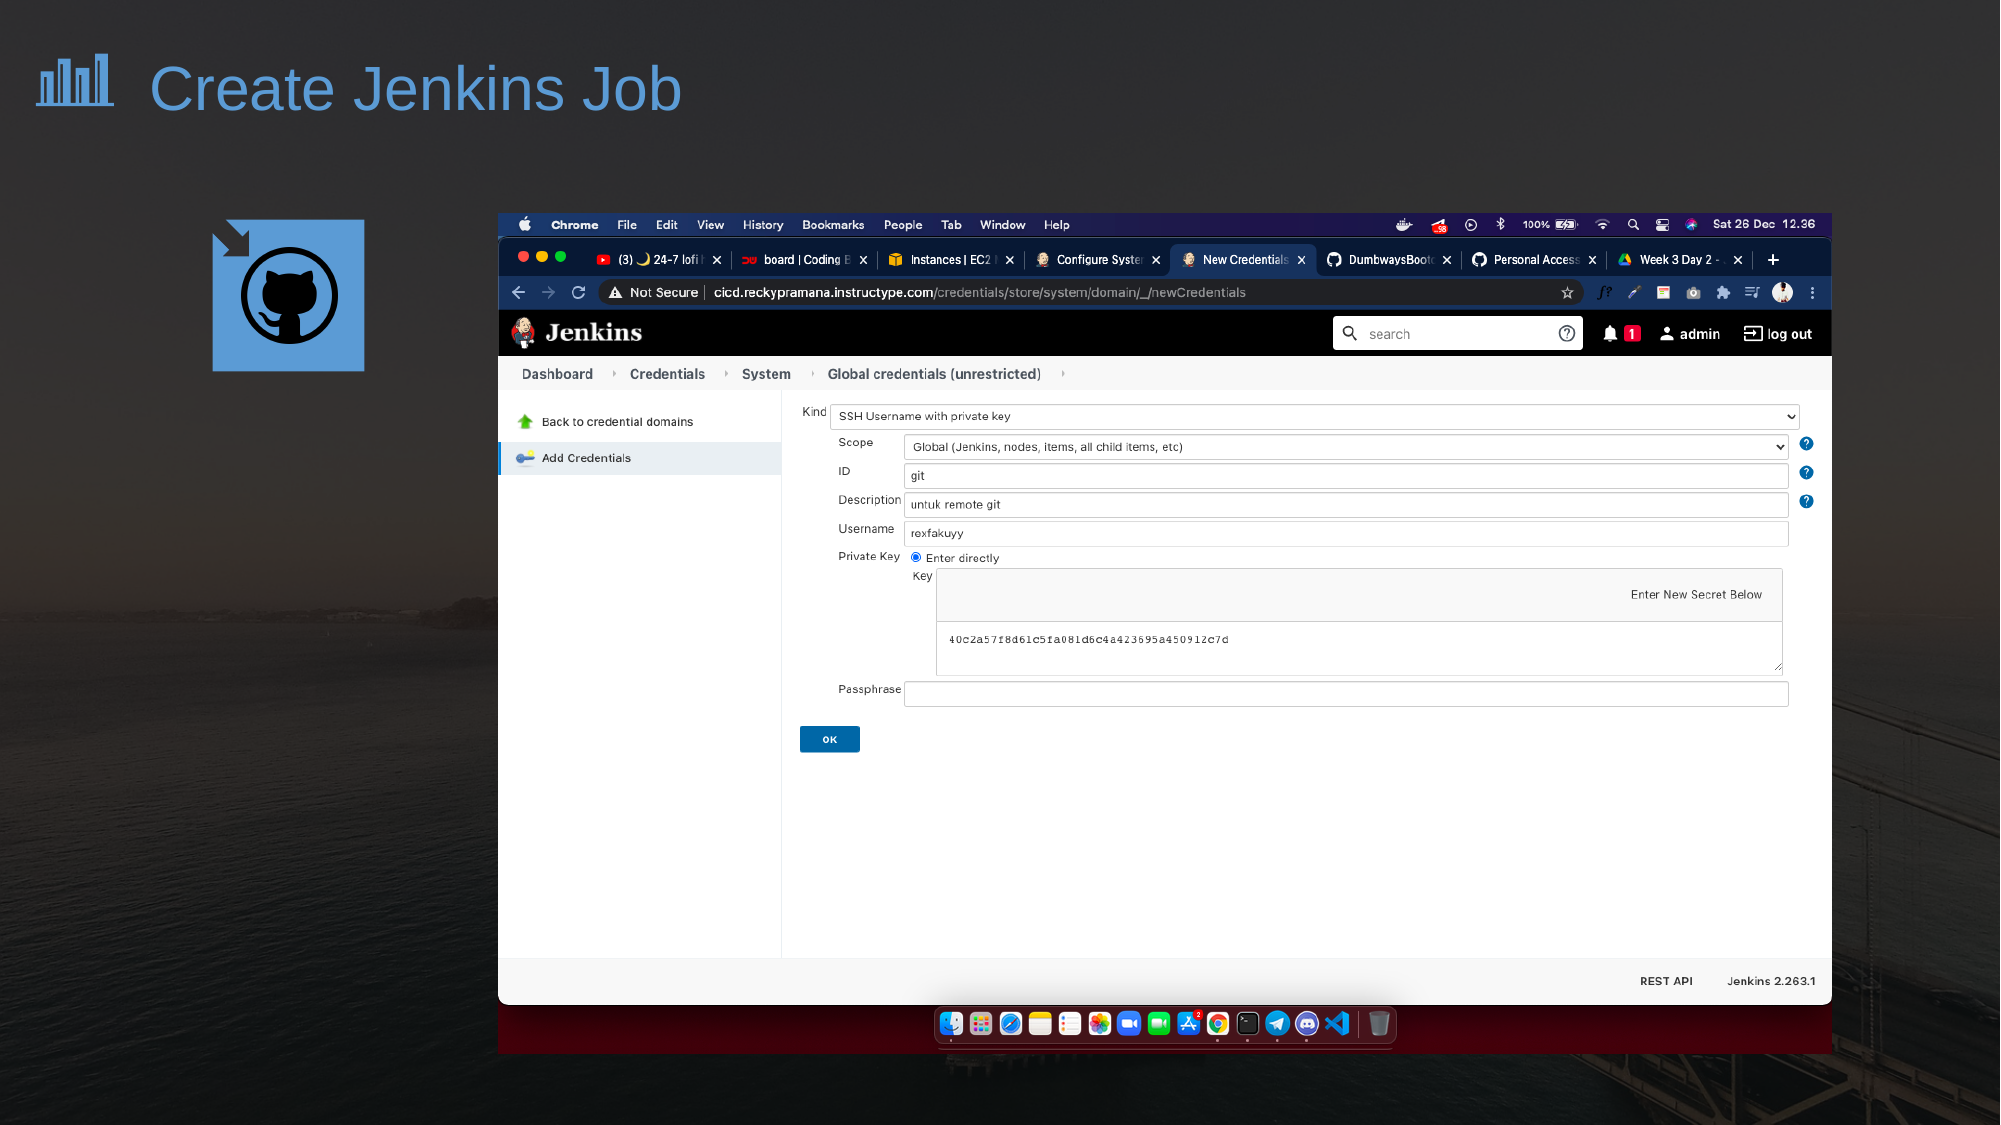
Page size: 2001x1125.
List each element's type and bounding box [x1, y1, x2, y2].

picture [241, 247, 338, 344]
text_box [212, 219, 365, 372]
text_box [35, 40, 1035, 131]
picture [497, 213, 1832, 1054]
